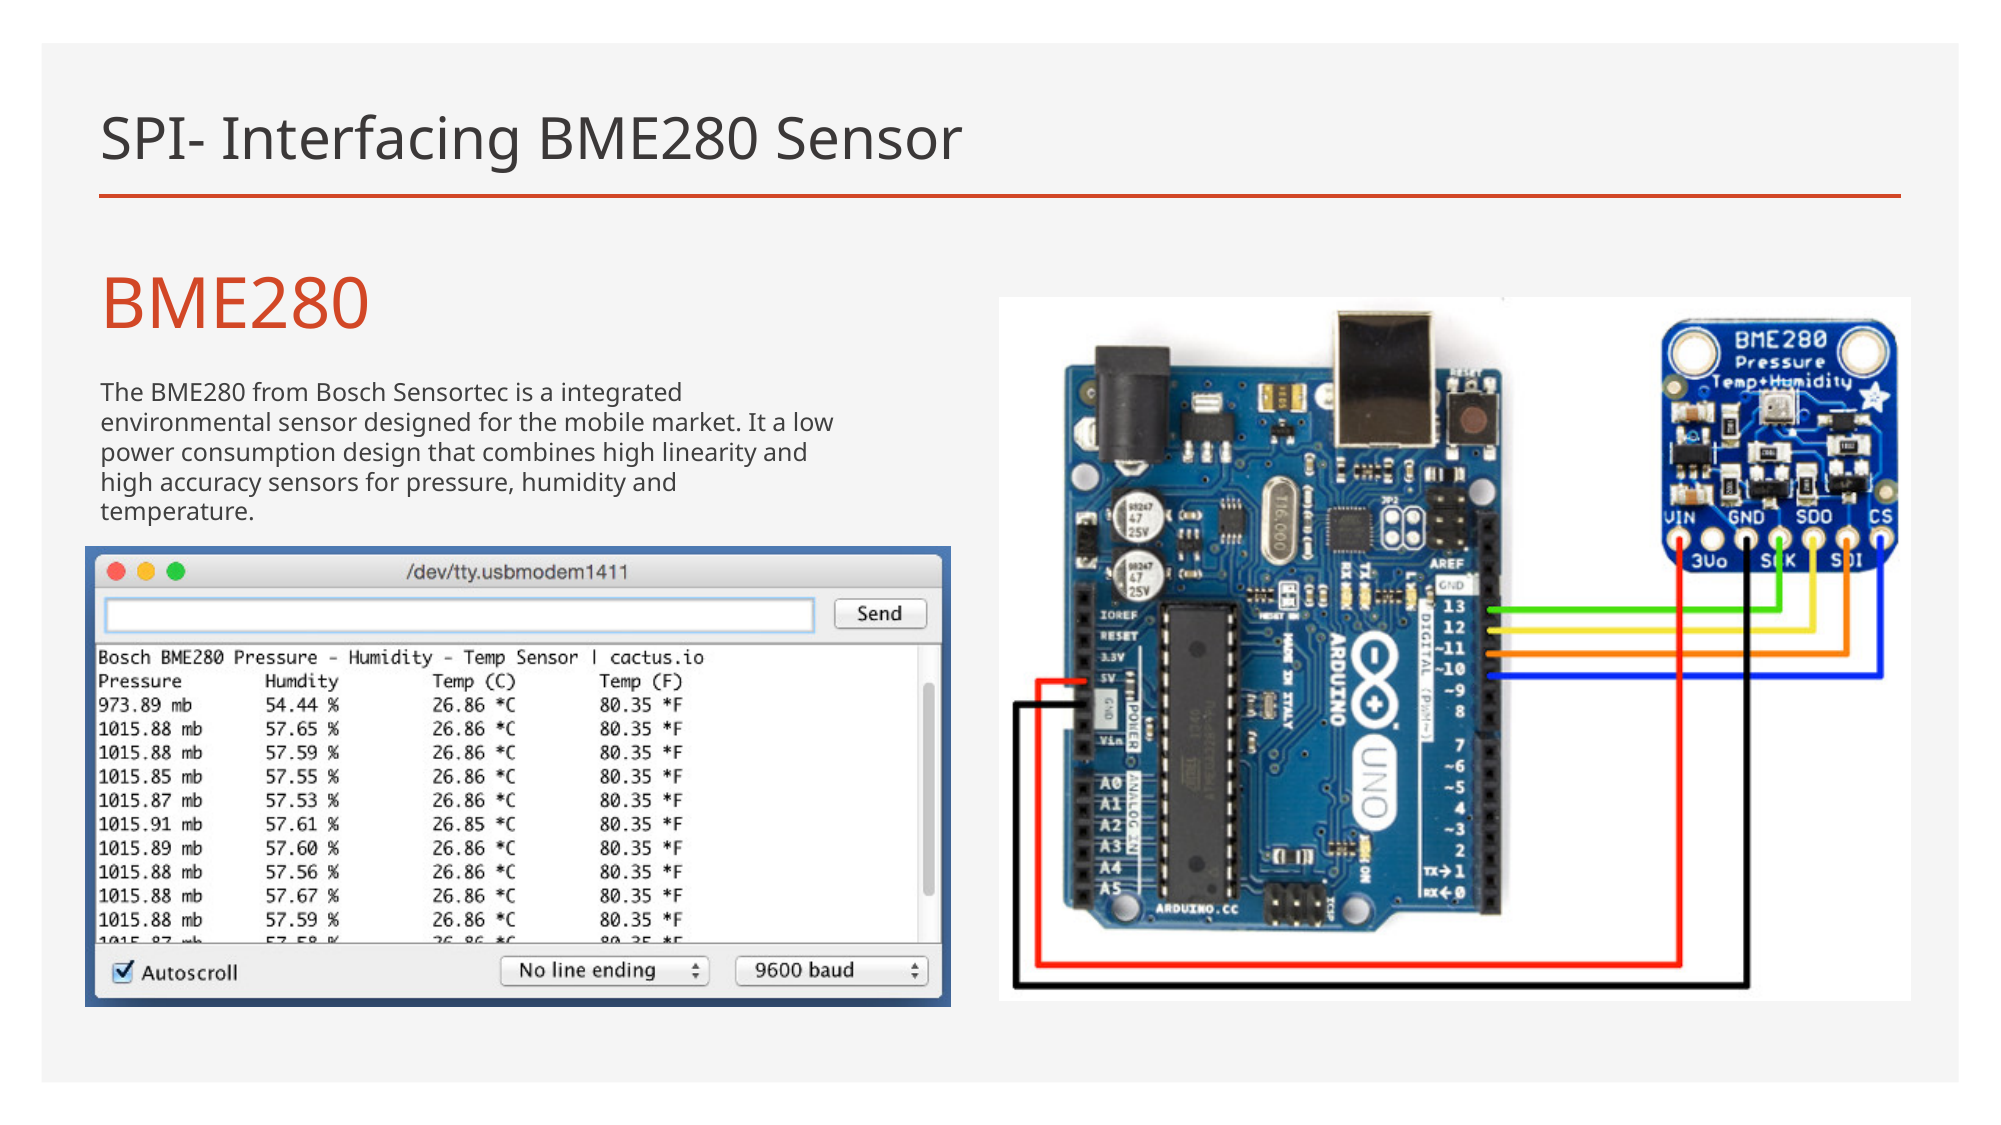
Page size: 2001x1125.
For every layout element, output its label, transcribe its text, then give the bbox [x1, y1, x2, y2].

text_box BME280 The BME280 from Bosch Sensortec is a integrated environmental sensor designed for the mobile market. It a low power consumption design that combines high linearity and high accuracy sensors for pressure, humidity and temperature. [85, 297, 853, 546]
title SPI- Interfacing BME280 Sensor [85, 73, 1214, 179]
picture [85, 546, 951, 1007]
picture [999, 297, 1911, 1001]
